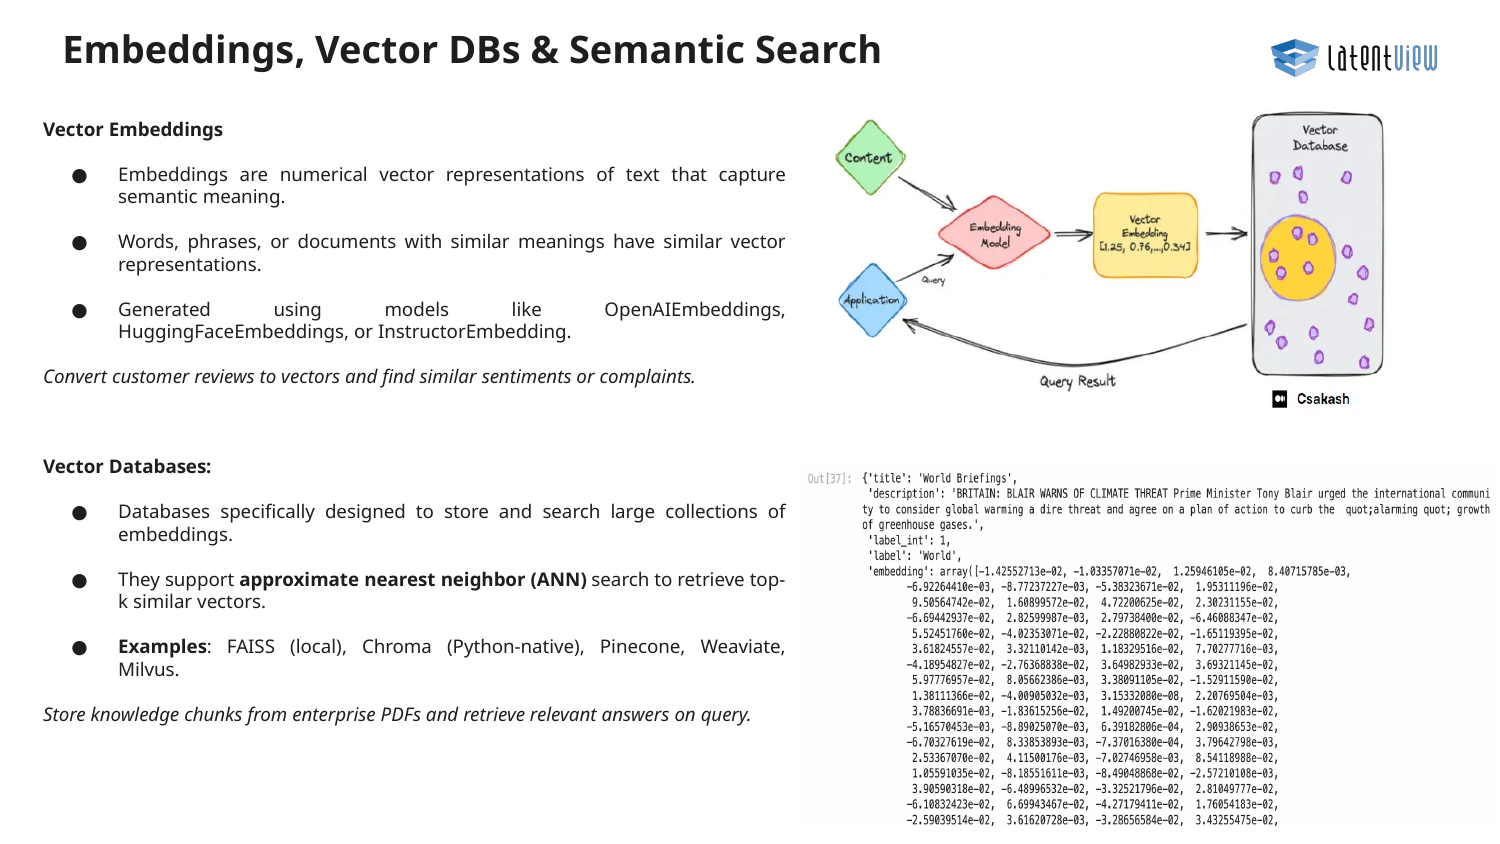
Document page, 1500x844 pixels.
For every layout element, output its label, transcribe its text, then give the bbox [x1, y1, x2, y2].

picture [799, 464, 1496, 826]
text_box Vector Embeddings Embeddings are numerical vector representations of text that capture semantic meaning. Words, phrases, or documents with similar meanings have similar vector representations. Generated using models like OpenAIEmbeddings, HuggingFaceEmbeddings, or InstructorEmbedding. Convert customer reviews to vectors and find similar sentiments or complaints. Vector Databases: Databases specifically designed to store and search large collections of embeddings. They support approximate nearest neighbor (ANN) search to retrieve top-k similar vectors. Examples: FAISS (local), Chroma (Python-native), Pinecone, Weaviate, Milvus. Store knowledge chunks from enterprise PDFs and retrieve relevant answers on query. [28, 102, 801, 818]
picture [823, 80, 1399, 428]
title Embeddings, Vector DBs & Semantic Search [51, 10, 1449, 93]
